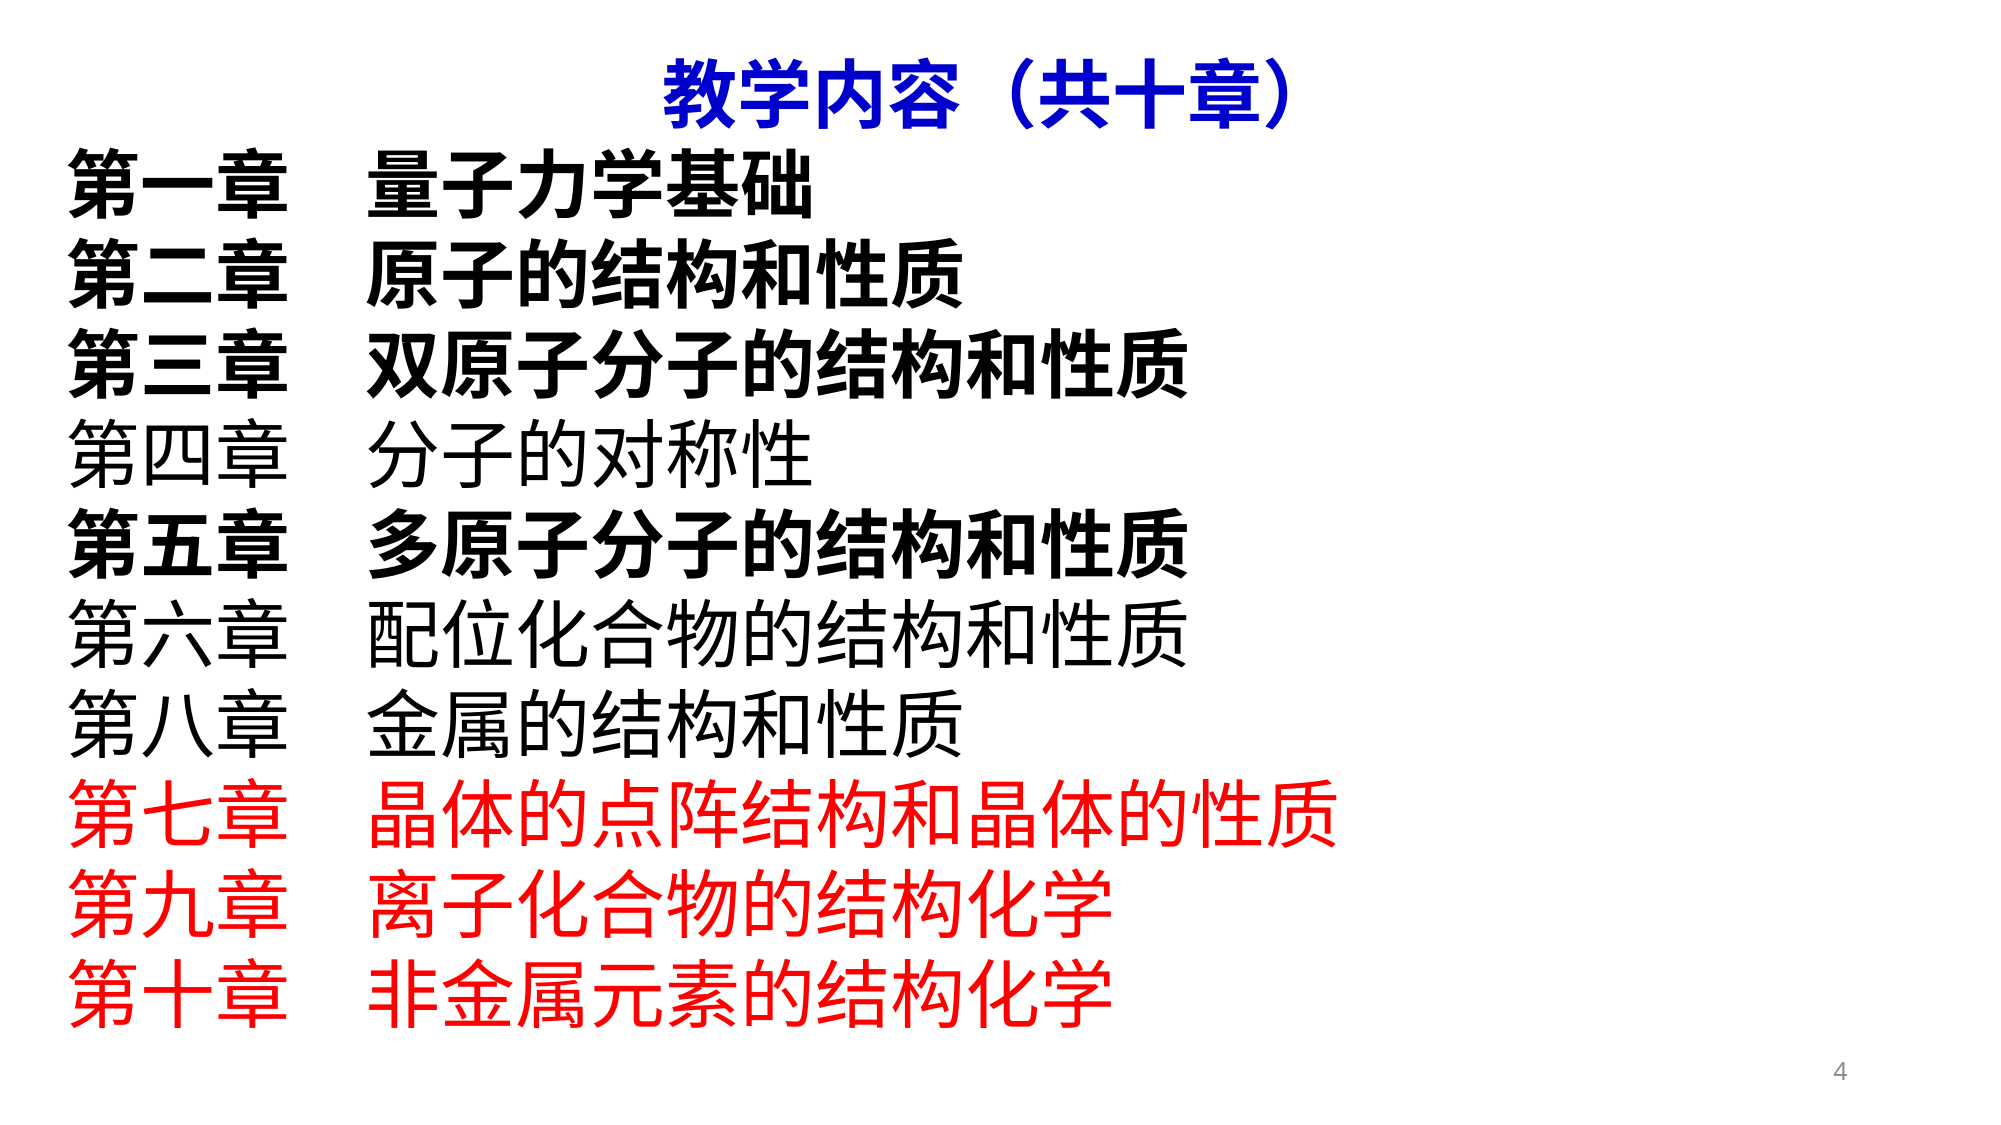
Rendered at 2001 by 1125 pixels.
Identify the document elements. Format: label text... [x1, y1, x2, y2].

slide_number 4 [1412, 1042, 1863, 1103]
text_box 教学内容（共十章） 第一章 量子力学基础 第二章 原子的结构和性质 第三章 双原子分子的结构和性质 第四章 分子的对称性 第五章 多原子分子的结构和性质 第六章 配位化合物的结构和性质 第八章 金属的结构和性质 第七章 晶体的点阵结构和晶体的性质 第九章 离子化合物的结构化学 第十章 非金属元素的结构化学 [50, 40, 1950, 1046]
